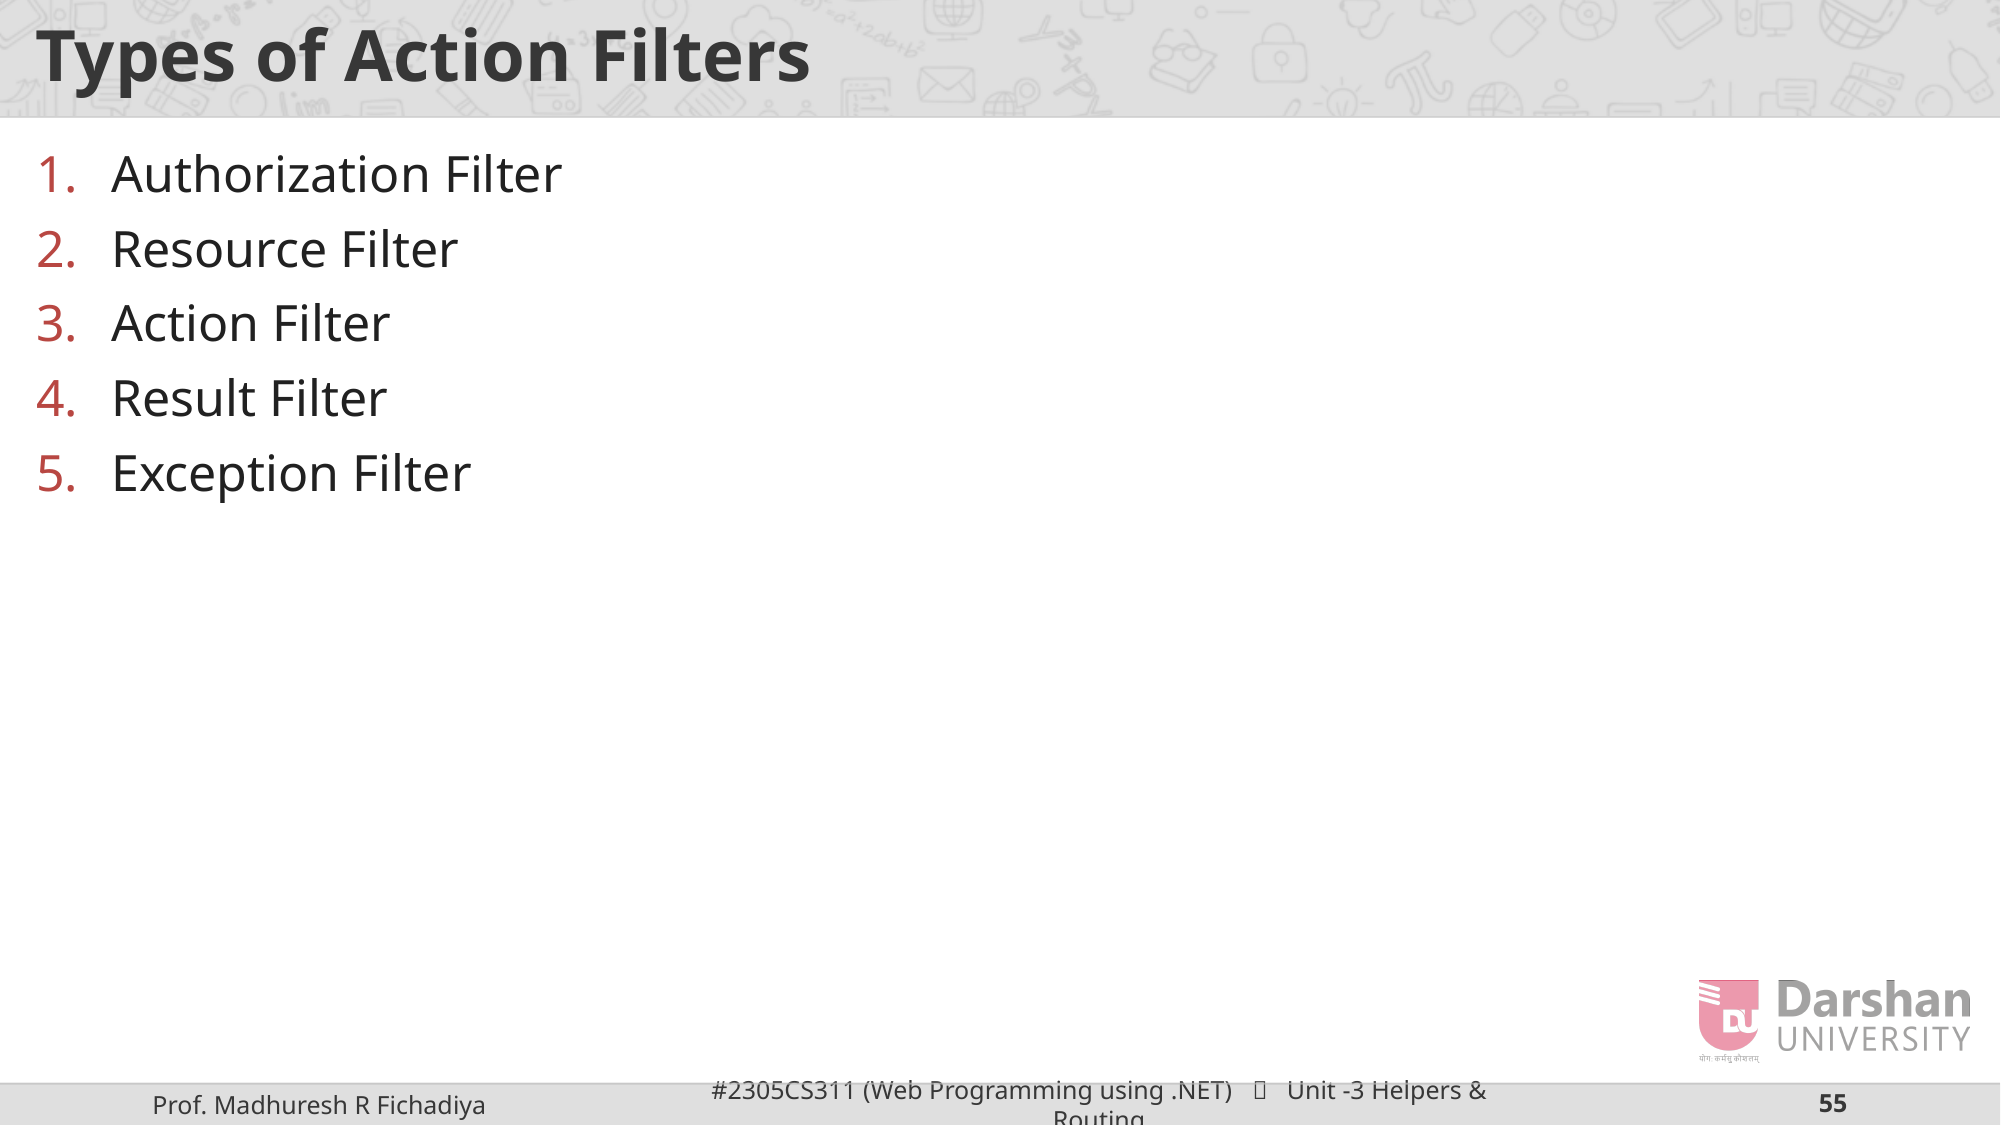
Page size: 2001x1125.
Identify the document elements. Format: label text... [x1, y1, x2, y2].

list Authorization Filter Resource Filter Action Filter Result Filter Exception Filter [21, 141, 1979, 1059]
title Types of Action Filters [0, 0, 2000, 117]
